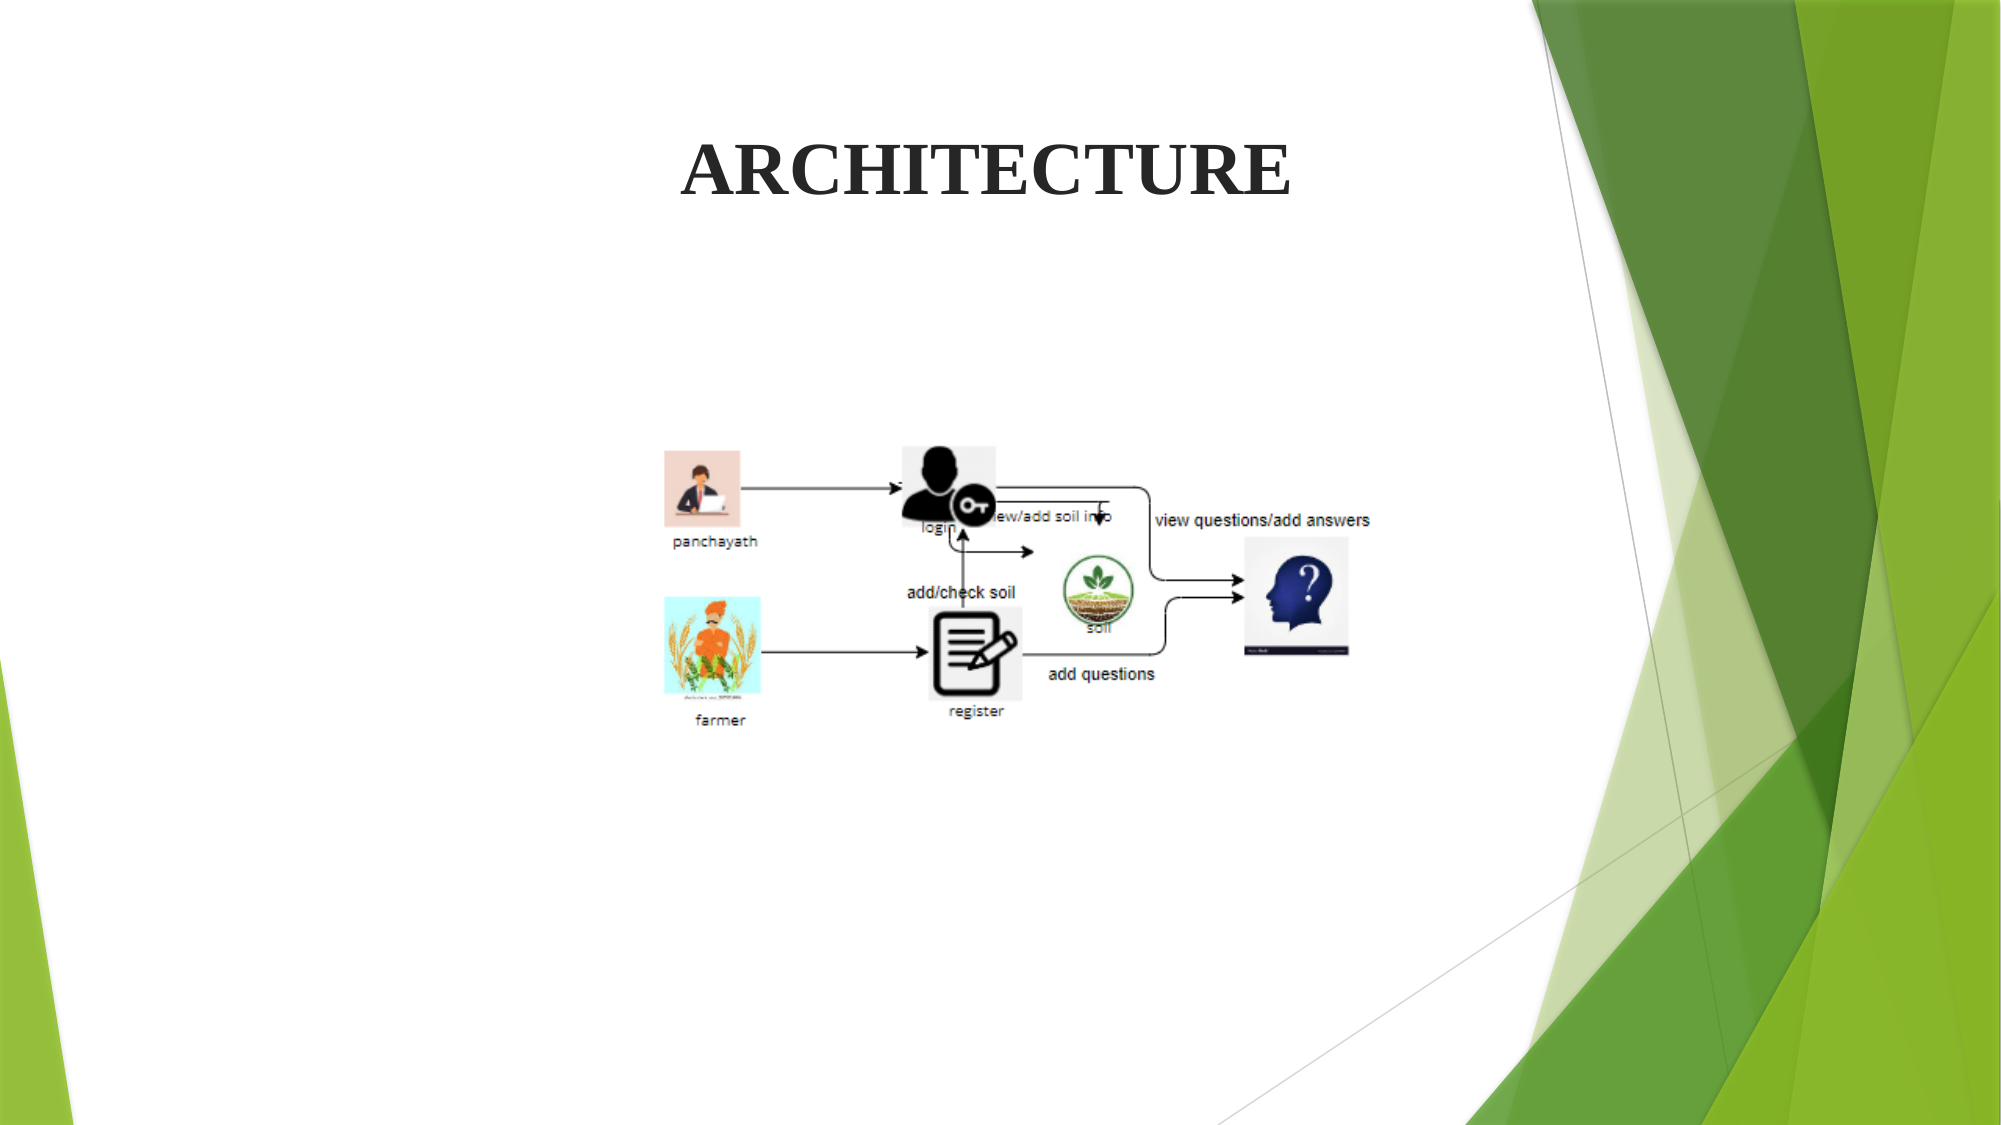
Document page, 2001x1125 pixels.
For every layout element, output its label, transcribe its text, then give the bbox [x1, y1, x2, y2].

picture [587, 371, 1413, 754]
text_box ARCHITECTURE [282, 111, 1693, 225]
